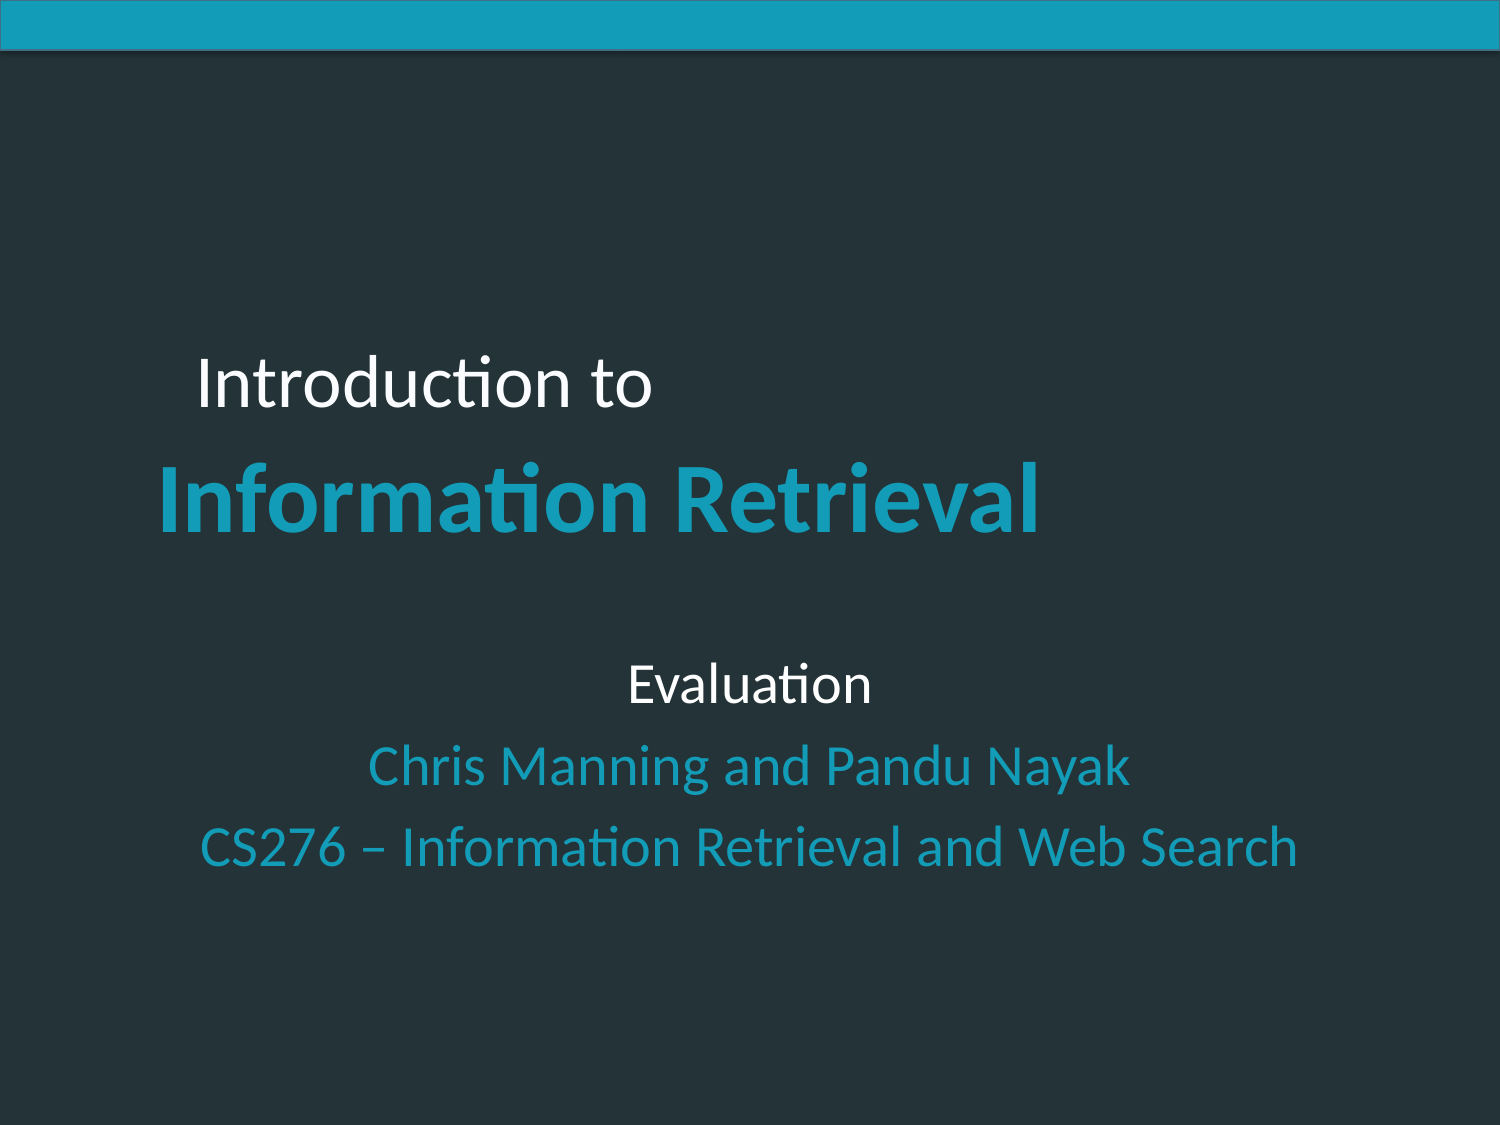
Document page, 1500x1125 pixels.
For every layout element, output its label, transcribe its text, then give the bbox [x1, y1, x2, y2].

subtitle Evaluation Chris Manning and Pandu Nayak CS276 – Information Retrieval and Web Search [75, 637, 1425, 1025]
